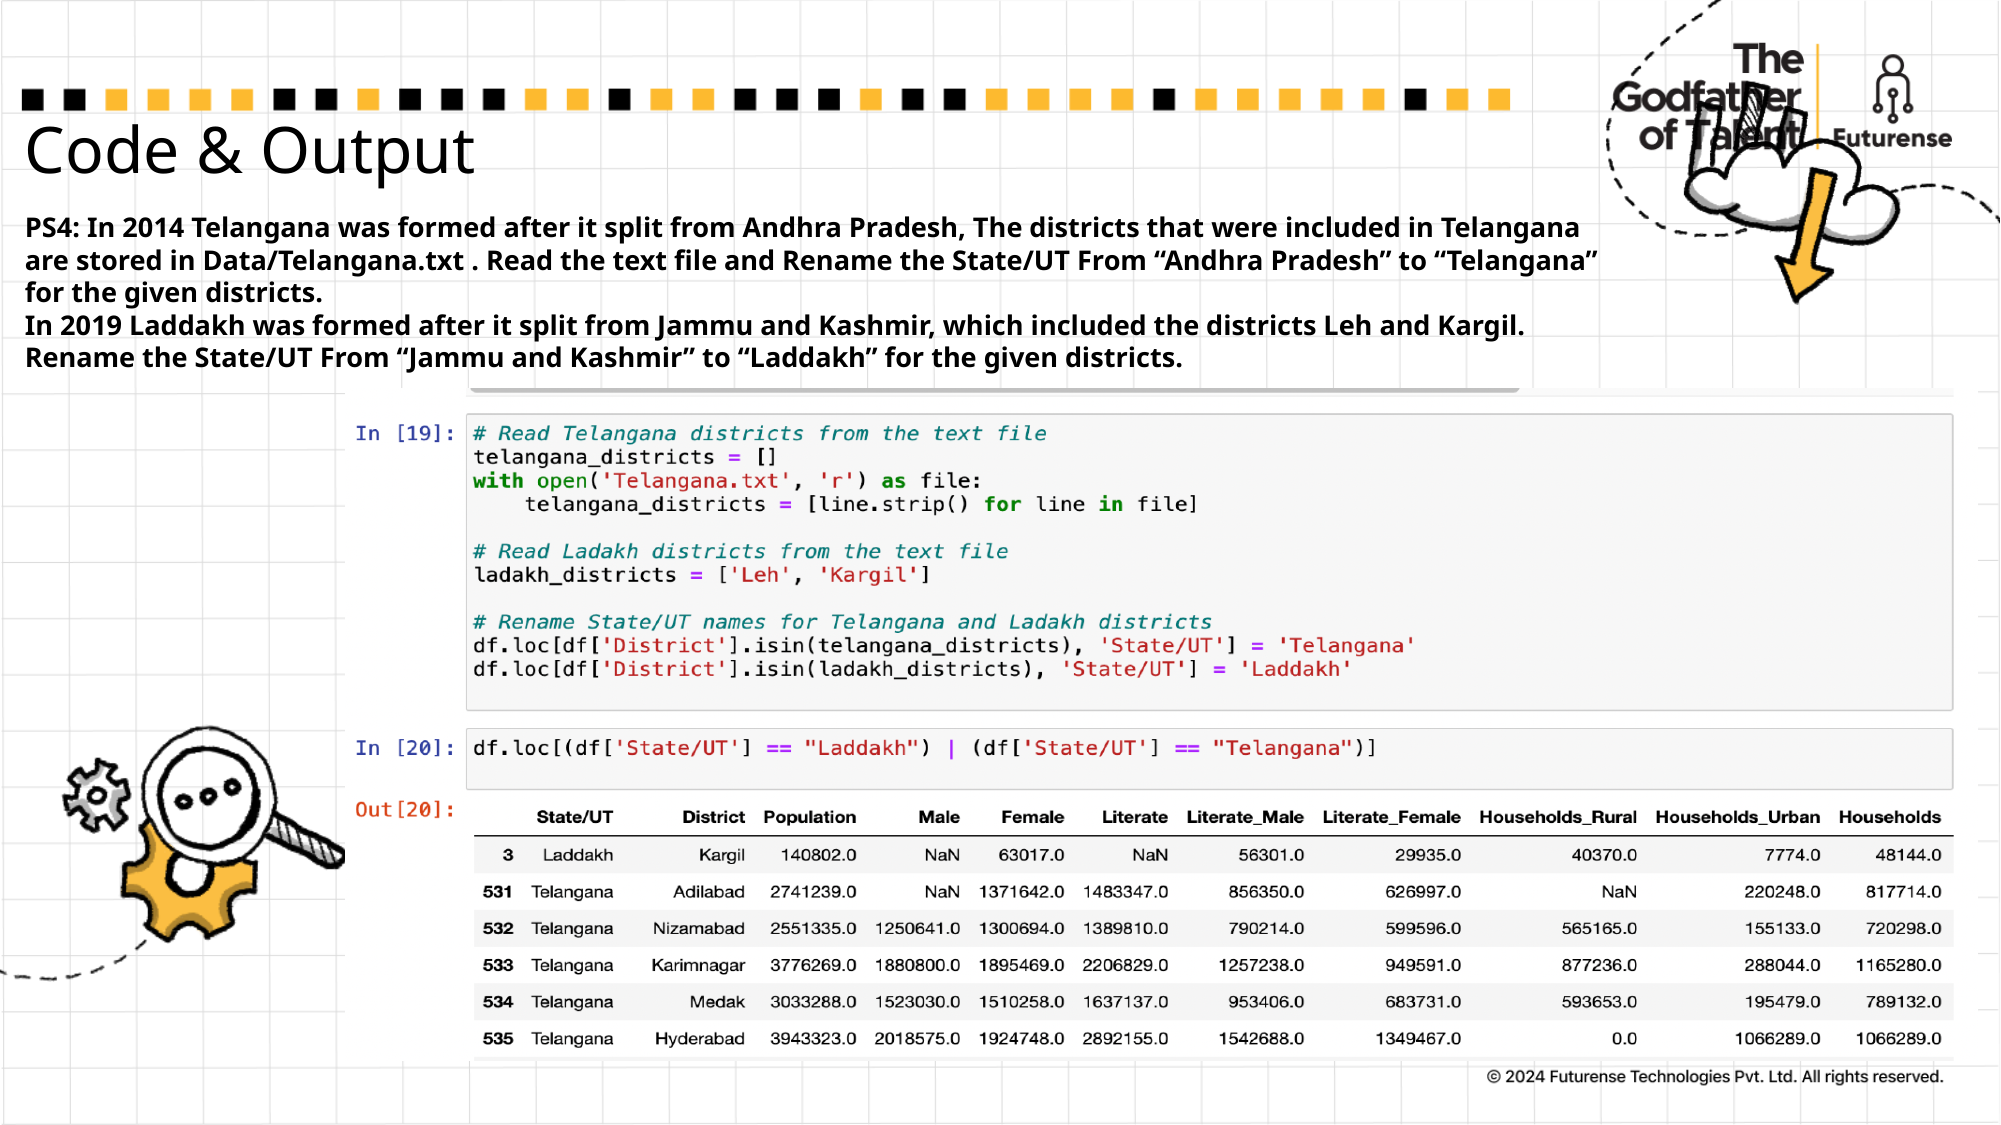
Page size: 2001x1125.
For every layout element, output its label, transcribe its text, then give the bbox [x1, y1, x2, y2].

text_box PS4: In 2014 Telangana was formed after it split from Andhra Pradesh, The districts that were included in Telangana are stored in Data/Telangana.txt . Read the text file and Rename the State/UT From “Andhra Pradesh” to “Telangana” for the given districts. In 2019 Laddakh was formed after it split from Jammu and Kashmir, which included the districts Leh and Kargil. Rename the State/UT From “Jammu and Kashmir” to “Laddakh” for the given districts. [10, 195, 1622, 491]
title Code & Output [10, 109, 660, 195]
picture [0, 0, 2001, 1125]
